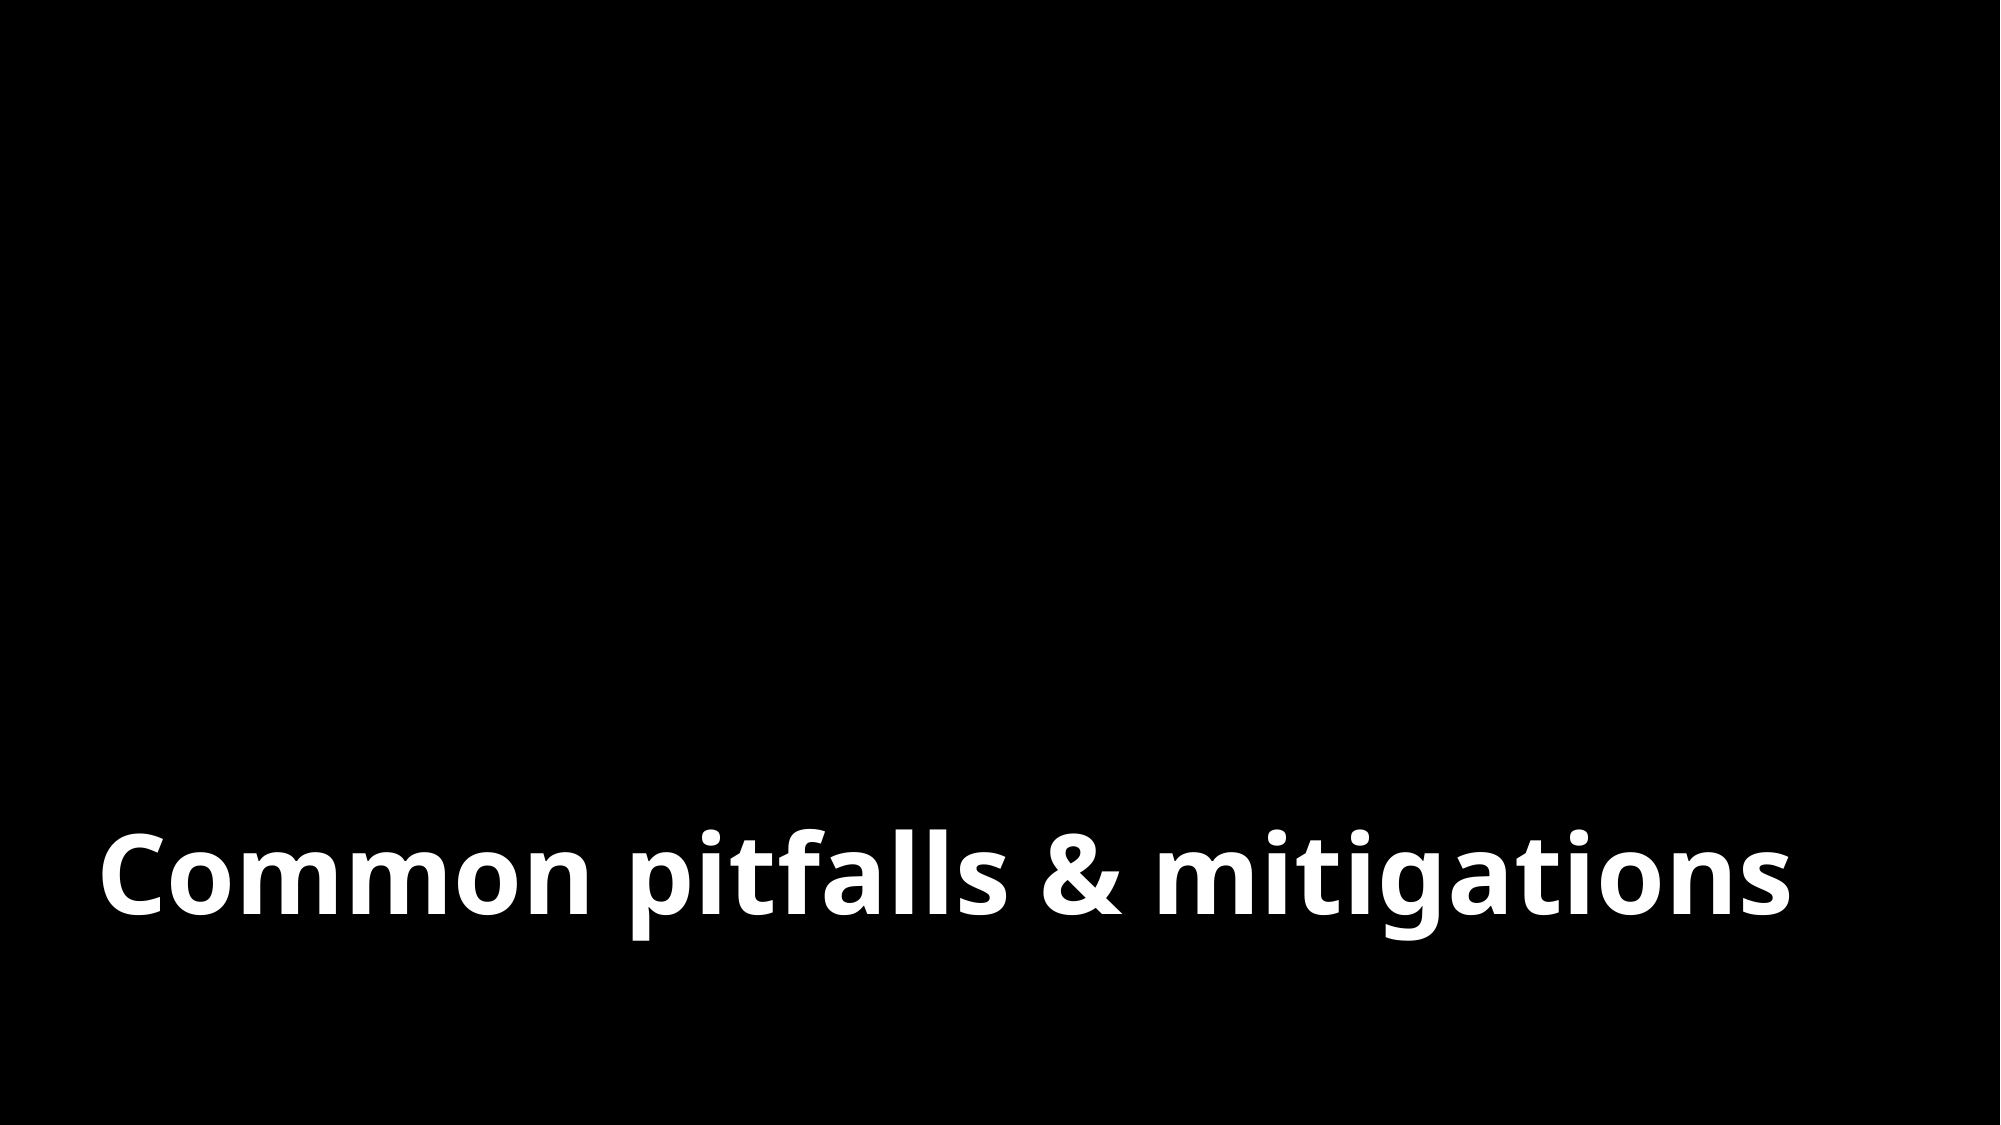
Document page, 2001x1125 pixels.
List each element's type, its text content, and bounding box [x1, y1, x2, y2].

title Common pitfalls & mitigations [81, 811, 1824, 1068]
